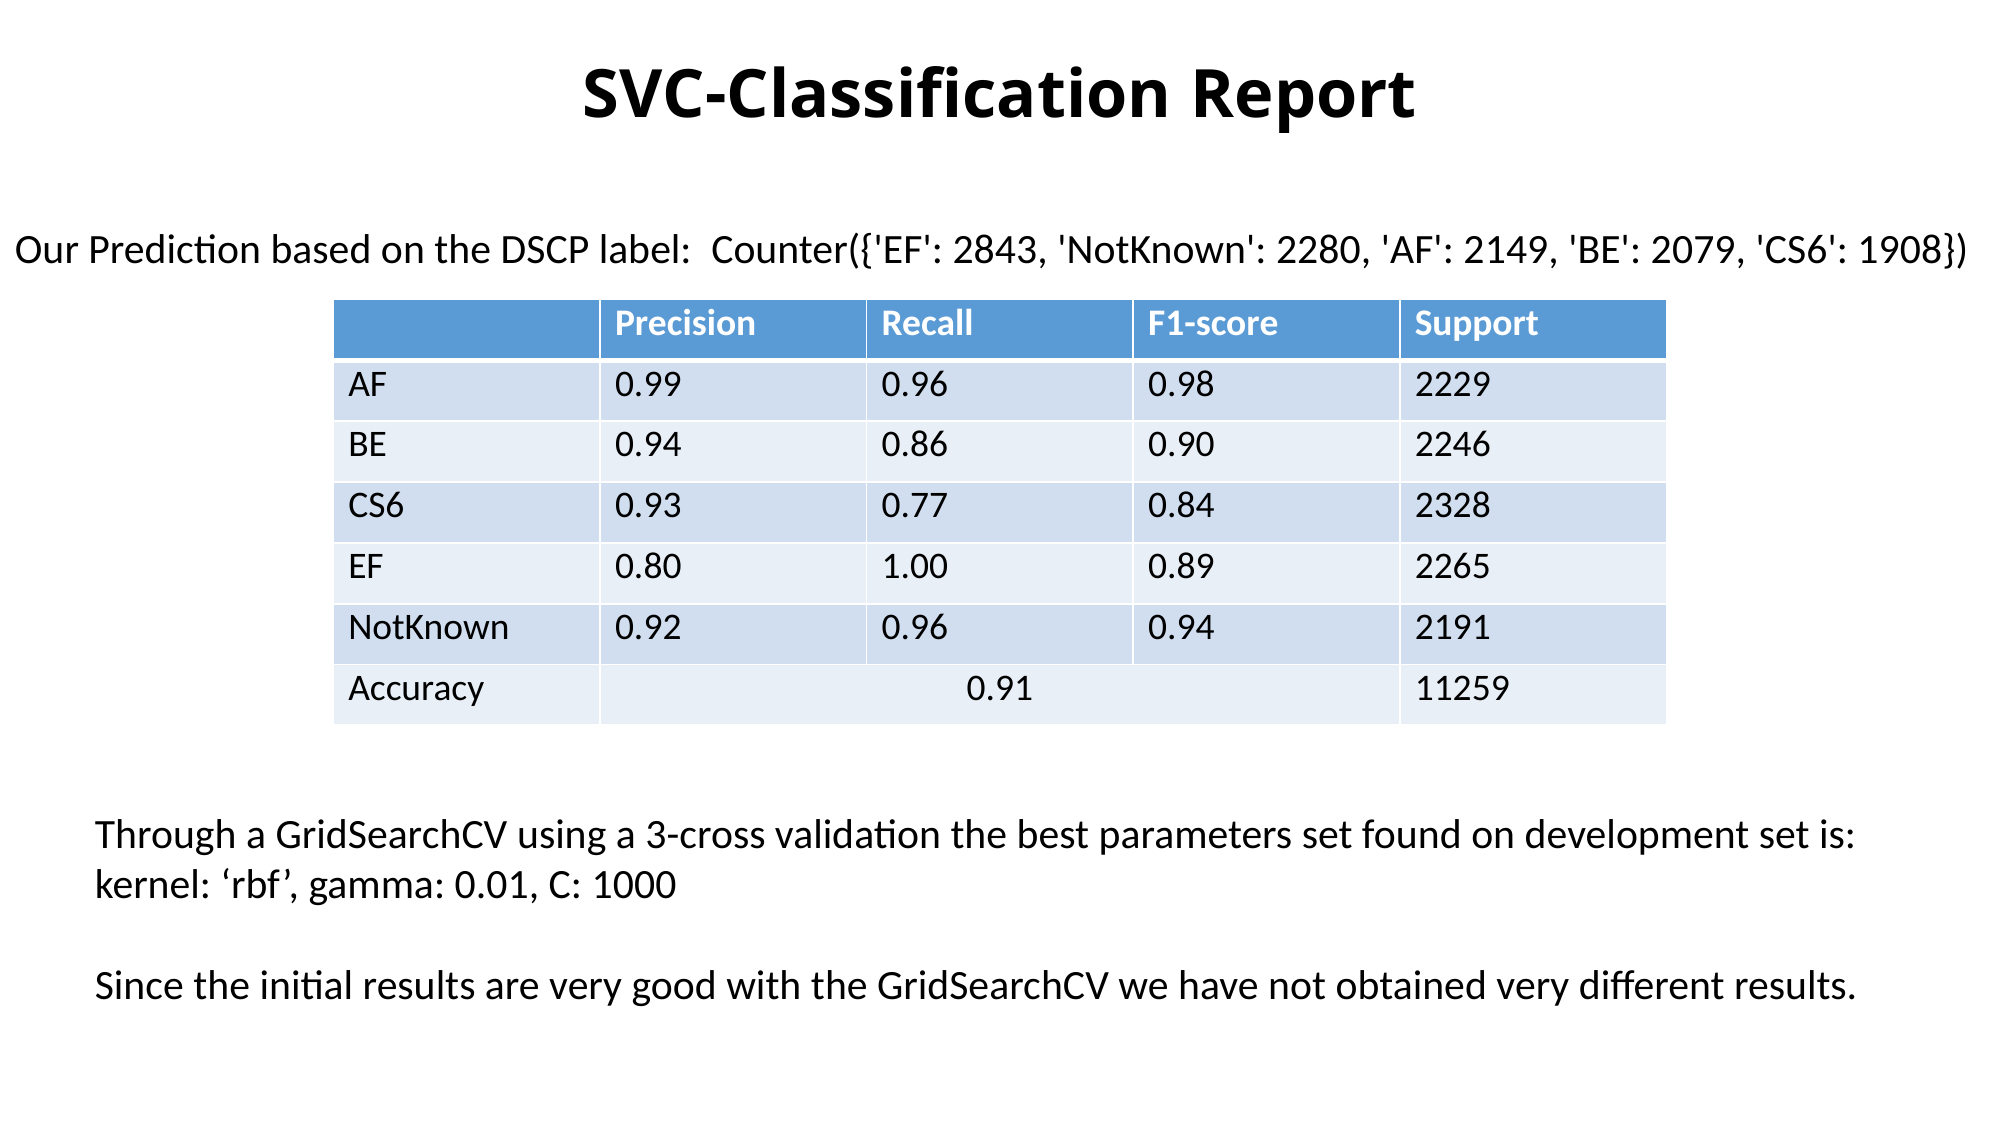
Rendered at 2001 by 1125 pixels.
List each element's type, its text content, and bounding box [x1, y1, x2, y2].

table_cell 2265 [1401, 544, 1666, 603]
table_header Support [1401, 300, 1666, 358]
table_cell 2246 [1401, 422, 1666, 481]
table_cell 2328 [1401, 483, 1666, 542]
table_cell 0.96 [867, 363, 1132, 420]
table_cell 2191 [1401, 605, 1666, 664]
text_box SVC-Classification Report [391, 43, 1609, 138]
table_header Precision [601, 300, 866, 358]
table_cell 0.90 [1134, 422, 1399, 481]
table_cell Accuracy [334, 665, 599, 724]
table_cell 0.98 [1134, 363, 1399, 420]
table_cell 0.80 [601, 544, 866, 603]
table_cell 0.89 [1134, 544, 1399, 603]
table_header [334, 300, 599, 358]
table_cell 0.99 [601, 363, 866, 420]
table_cell 0.94 [601, 422, 866, 481]
text_box Through a GridSearchCV using a 3-cross validation the best parameters set found on development set is: kernel: ‘rbf’, gamma: 0.01, C: 1000 Since the initial results are very good with the GridSearchCV we have not obtained very different results. [79, 799, 1910, 1015]
table_cell 0.96 [867, 605, 1132, 664]
table_cell EF [334, 544, 599, 603]
table_cell 0.94 [1134, 605, 1399, 664]
table_cell 1.00 [867, 544, 1132, 603]
table_cell 0.91 [601, 665, 1399, 724]
table_cell 0.92 [601, 605, 866, 664]
table_cell 0.86 [867, 422, 1132, 481]
table_cell 0.84 [1134, 483, 1399, 542]
table_cell 2229 [1401, 363, 1666, 420]
table_header F1-score [1134, 300, 1399, 358]
table_cell BE [334, 422, 599, 481]
text_box Our Prediction based on the DSCP label: Counter({'EF': 2843, 'NotKnown': 2280, 'AF': 2149, 'BE': 2079, 'CS6': 1908}) [0, 214, 1986, 279]
table_cell 0.77 [867, 483, 1132, 542]
table_cell 11259 [1401, 665, 1666, 724]
table_cell 0.93 [601, 483, 866, 542]
table_header Recall [867, 300, 1132, 358]
table_cell NotKnown [334, 605, 599, 664]
table_cell AF [334, 363, 599, 420]
table_cell CS6 [334, 483, 599, 542]
